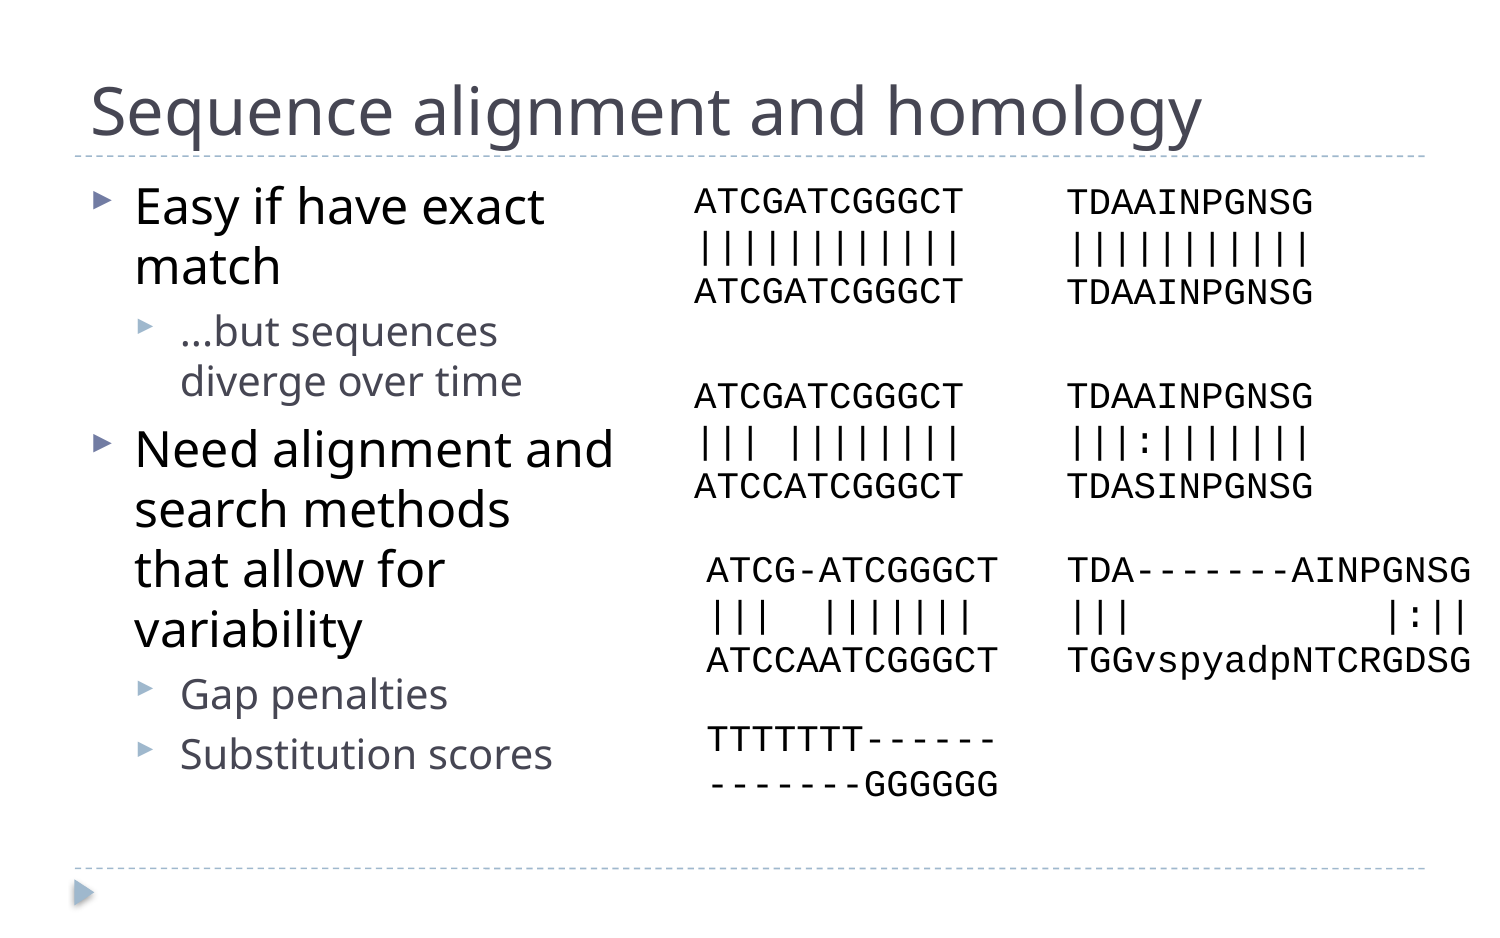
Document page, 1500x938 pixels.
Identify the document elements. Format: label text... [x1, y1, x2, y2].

title Sequence alignment and homology [75, 20, 1425, 157]
text_box ATCGATCGGGCT |||||||||||| ATCGATCGGGCT [679, 169, 980, 319]
text_box TDAAINPGNSG ||||||||||| TDAAINPGNSG [1051, 169, 1329, 363]
text_box TTTTTTT------ -------GGGGGG [691, 706, 1014, 811]
text_box ATCGATCGGGCT ||| |||||||| ATCCATCGGGCT [679, 363, 980, 514]
text_box ATCG-ATCGGGCT ||| ||||||| ATCCAATCGGGCT [691, 537, 1014, 688]
text_box TDAAINPGNSG |||:||||||| TDASINPGNSG [1051, 363, 1329, 559]
text_box TDA-------AINPGNSG ||| |:|| TGGvspyadpNTCRGDSG [1051, 537, 1487, 688]
list Easy if have exact match ...but sequences diverge over time Need alignment and search methods that allow for variability Gap penalties Substitution scores [75, 166, 635, 842]
